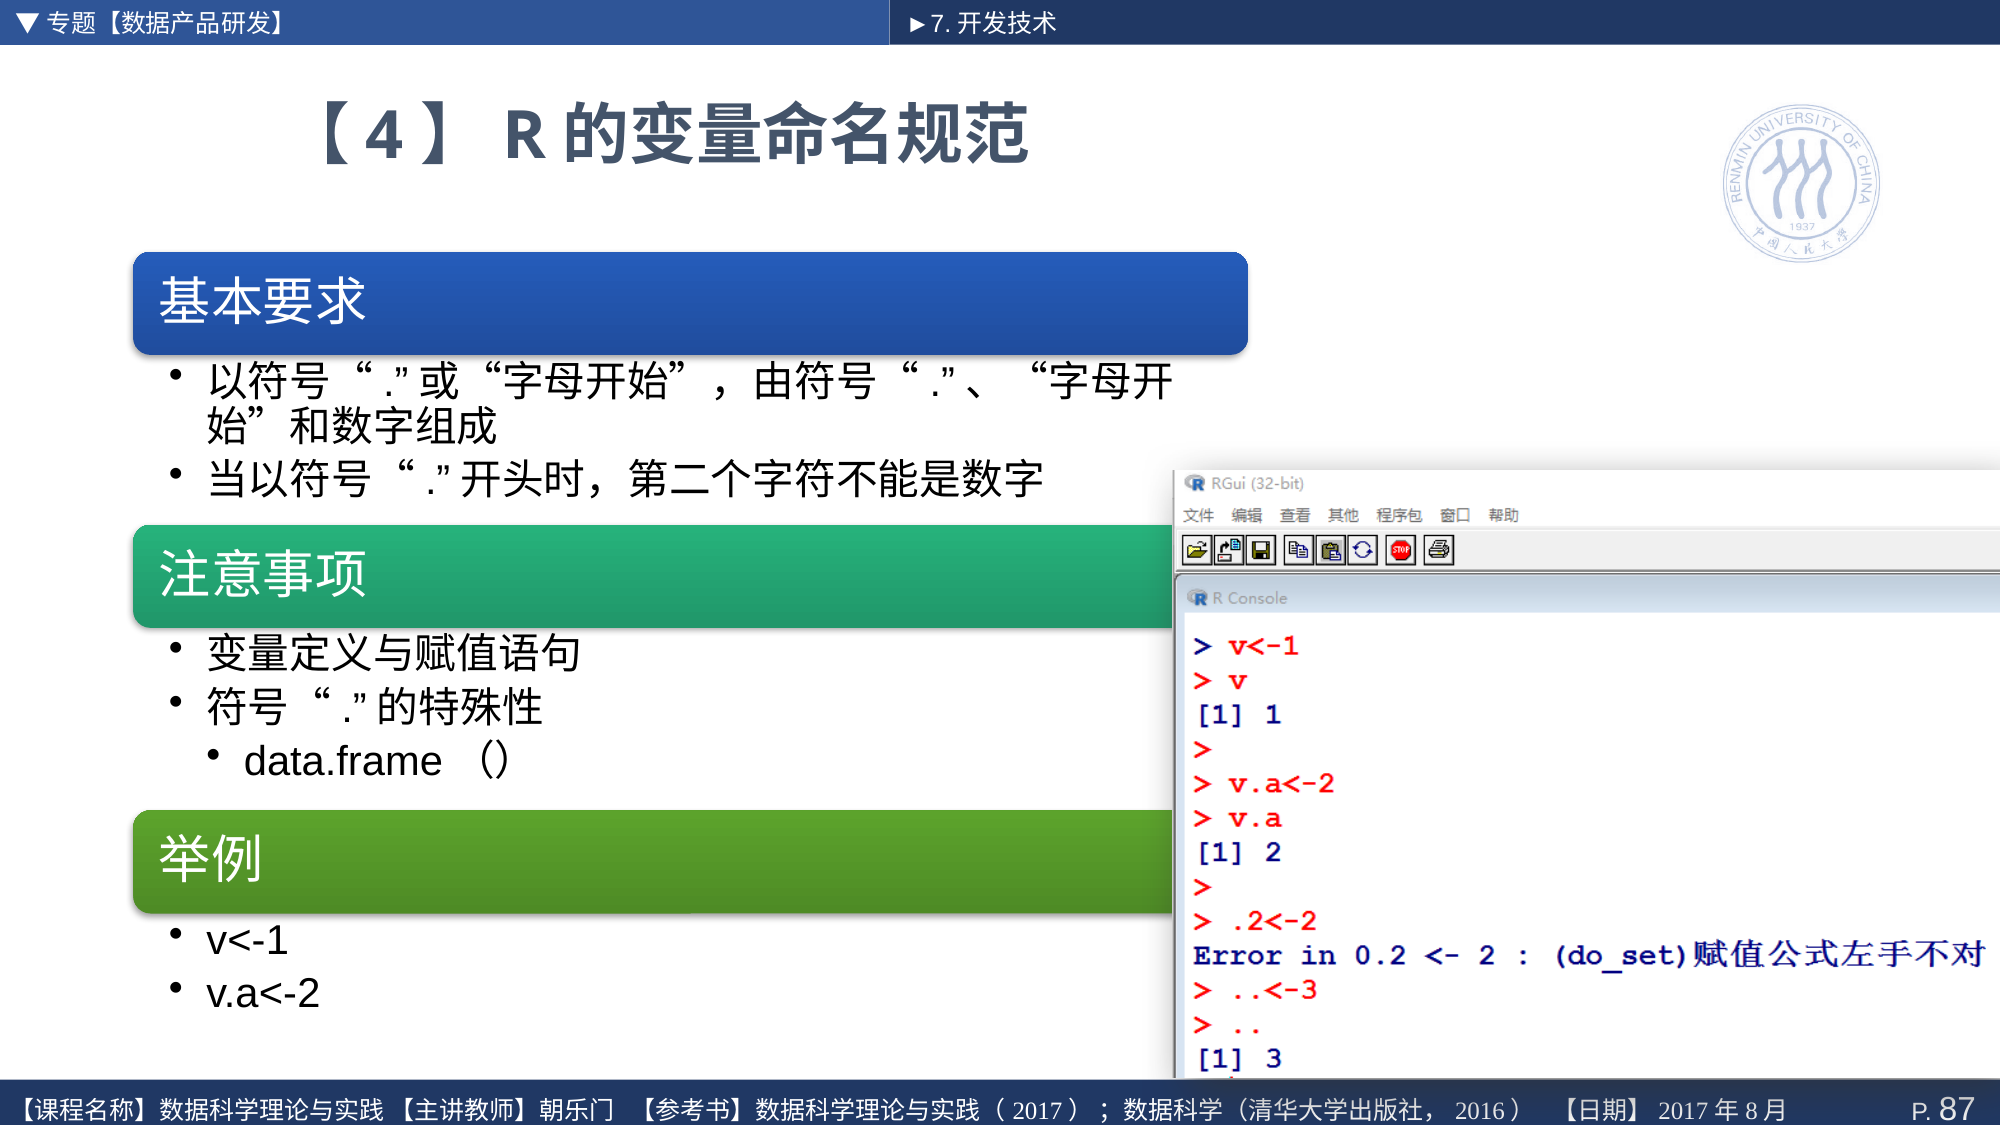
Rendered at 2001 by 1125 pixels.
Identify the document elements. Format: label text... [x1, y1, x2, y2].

list ▼专题【数据产品研发】 [0, 0, 725, 43]
picture [1172, 470, 2000, 1078]
list ►7.开发技术 [890, 0, 1249, 43]
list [133, 245, 1248, 1028]
title 【4】R的变量命名规范 [64, 64, 1249, 200]
